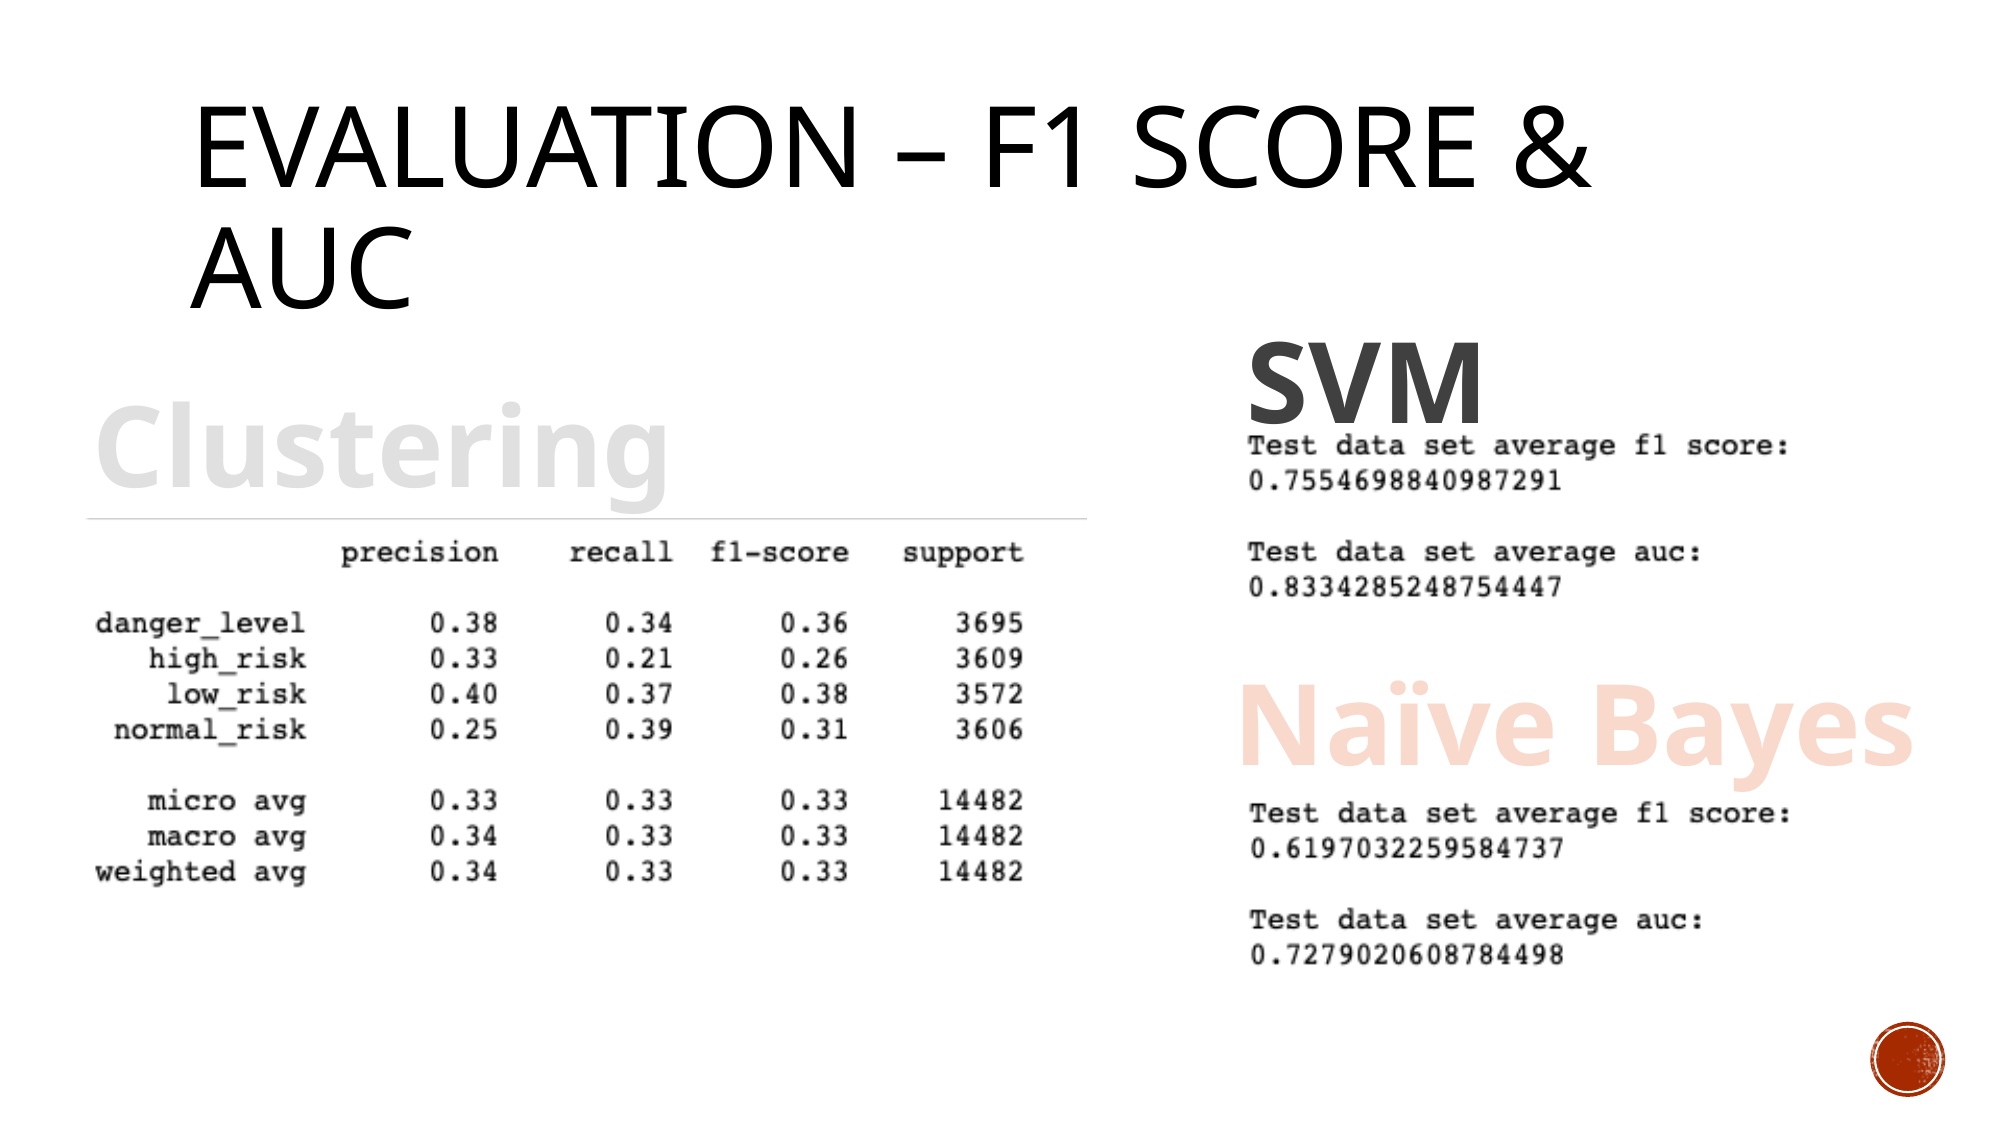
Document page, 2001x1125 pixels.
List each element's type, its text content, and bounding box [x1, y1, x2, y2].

picture [1229, 784, 1826, 998]
text_box Clustering [77, 367, 690, 517]
title Evaluation – f1 score & auc [175, 79, 1826, 344]
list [76, 524, 1083, 921]
text_box SVM [1231, 303, 1504, 410]
picture [1223, 411, 1826, 626]
text_box Naïve Bayes [1218, 644, 1932, 795]
